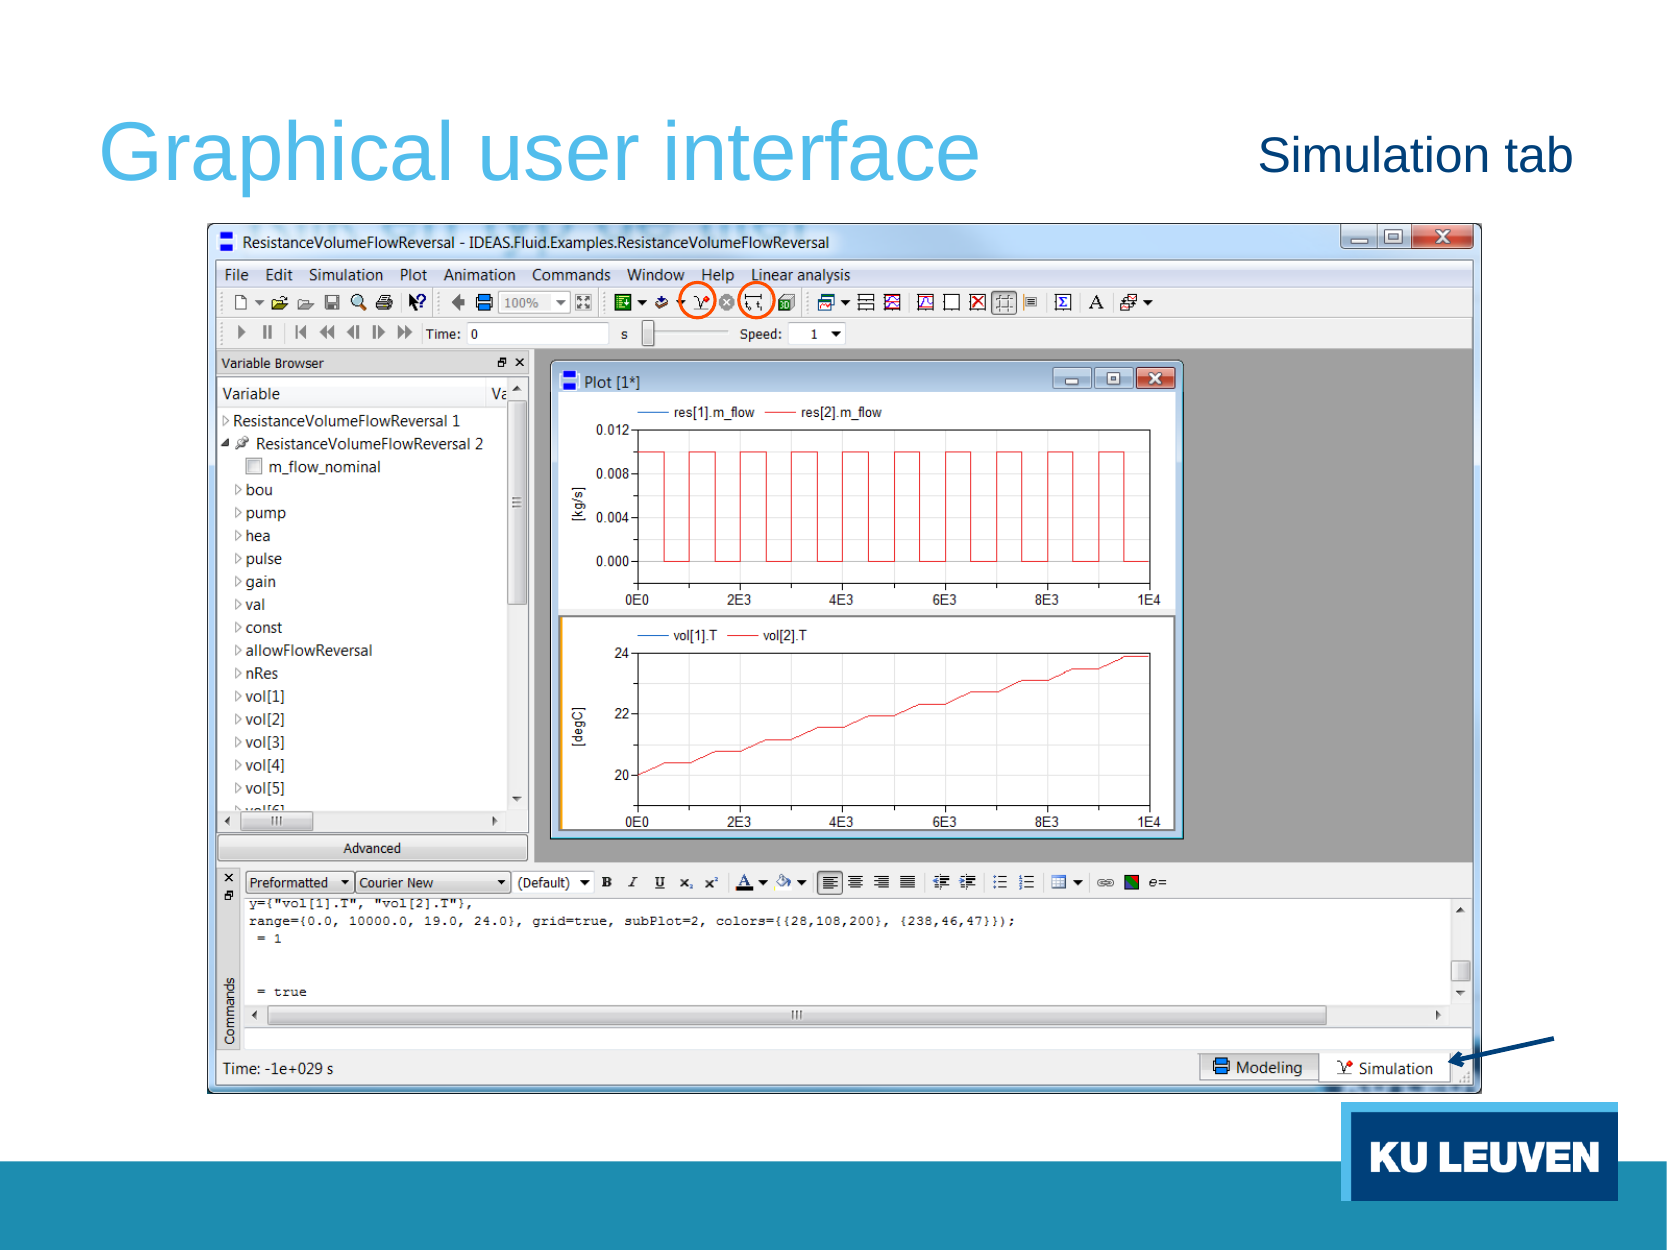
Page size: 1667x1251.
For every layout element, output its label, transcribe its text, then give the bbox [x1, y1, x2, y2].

text_box Simulation tab [1211, 115, 1589, 190]
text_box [1447, 1038, 1555, 1063]
picture [206, 223, 1482, 1094]
title Graphical user interface [98, 32, 1618, 197]
picture [1341, 1102, 1618, 1201]
